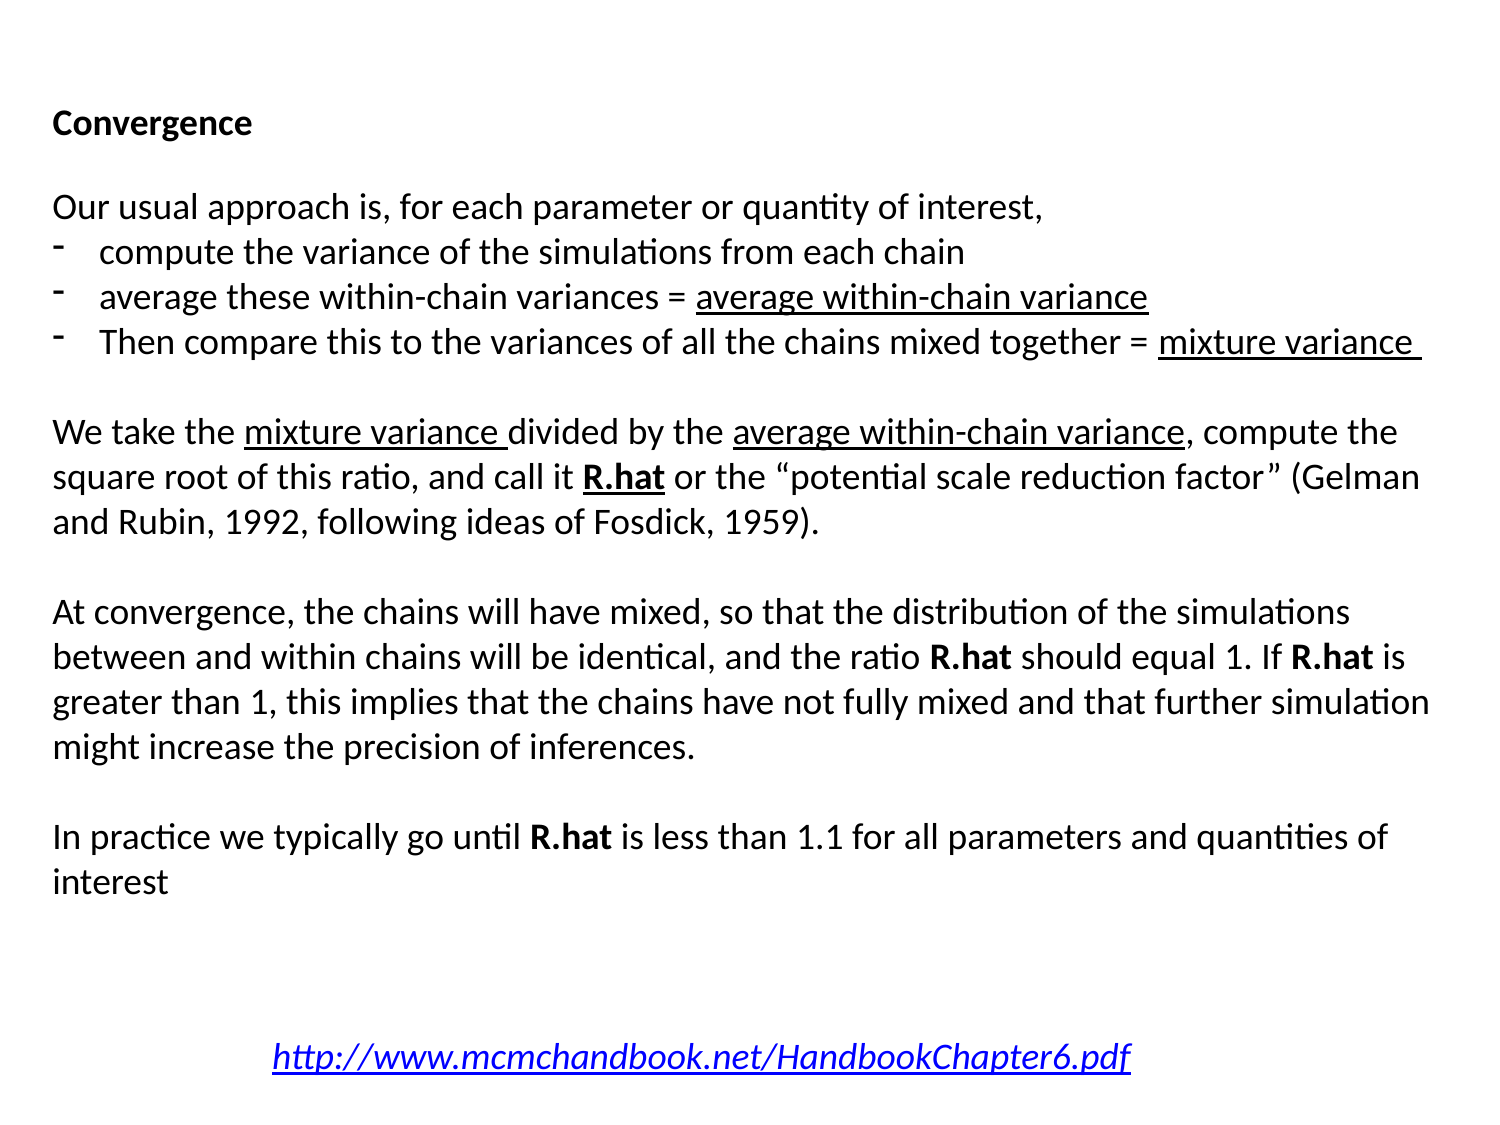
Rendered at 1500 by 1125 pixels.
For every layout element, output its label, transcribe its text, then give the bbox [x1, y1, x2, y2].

text_box http://www.mcmchandbook.net/HandbookChapter6.pdf [99, 1024, 1303, 1085]
text_box Our usual approach is, for each parameter or quantity of interest, compute the variance of the simulations from each chain average these within-chain variances = average within-chain variance Then compare this to the variances of all the chains mixed together = mixture variance We take the mixture variance divided by the average within-chain variance, compute the square root of this ratio, and call it R.hat or the “potential scale reduction factor” (Gelman and Rubin, 1992, following ideas of Fosdick, 1959). At convergence, the chains will have mixed, so that the distribution of the simulations between and within chains will be identical, and the ratio R.hat should equal 1. If R.hat is greater than 1, this implies that the chains have not fully mixed and that further simulation might increase the precision of inferences. In practice we typically go until R.hat is less than 1.1 for all parameters and quantities of interest [37, 174, 1475, 910]
text_box Convergence [37, 90, 268, 151]
